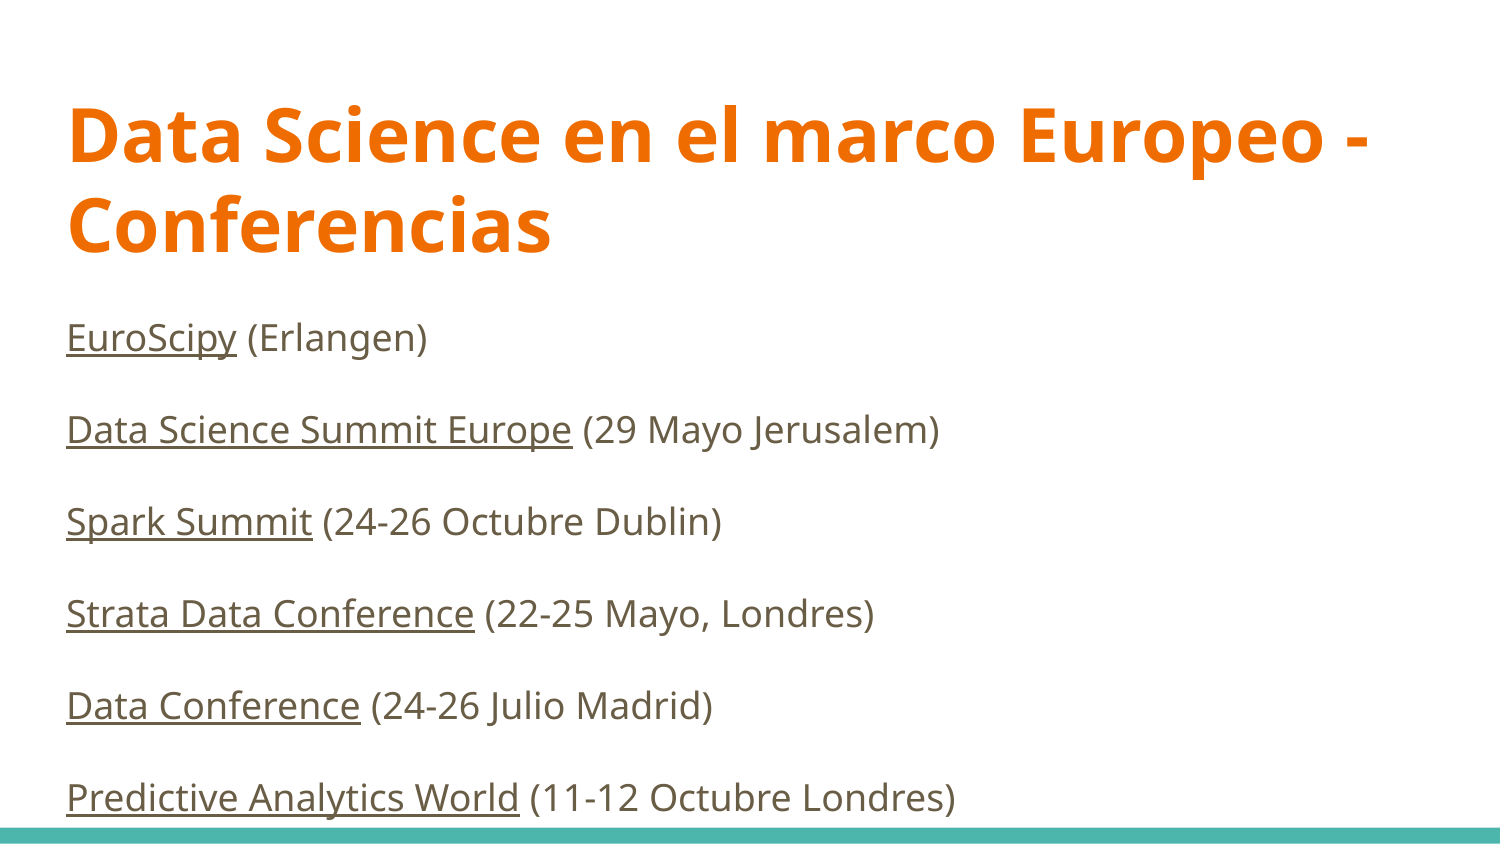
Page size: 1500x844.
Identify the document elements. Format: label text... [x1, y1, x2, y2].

list EuroScipy (Erlangen) Data Science Summit Europe (29 Mayo Jerusalem) Spark Summit (24-26 Octubre Dublin) Strata Data Conference (22-25 Mayo, Londres) Data Conference (24-26 Julio Madrid) Predictive Analytics World (11-12 Octubre Londres) [51, 213, 1449, 755]
title Data Science en el marco Europeo - Conferencias [51, 72, 1449, 189]
